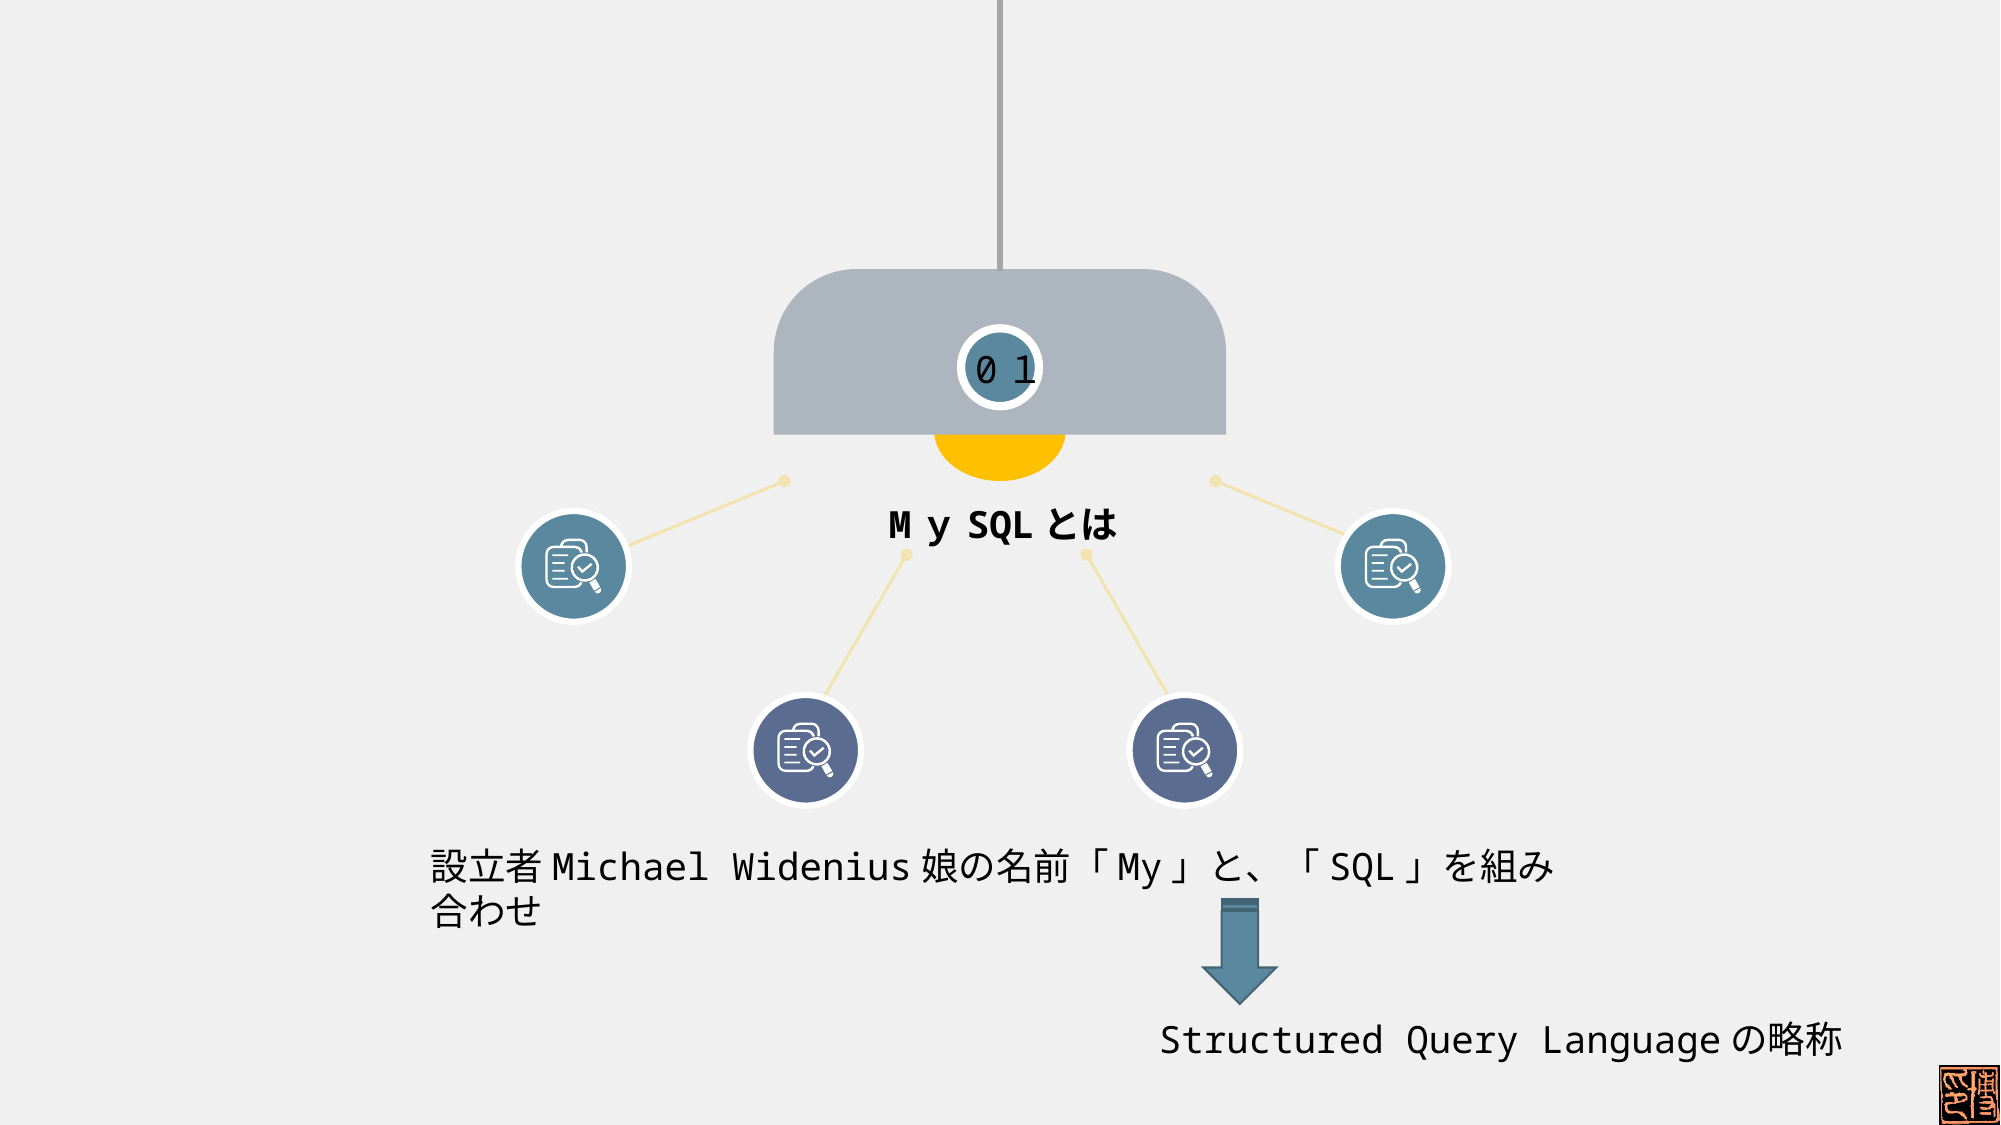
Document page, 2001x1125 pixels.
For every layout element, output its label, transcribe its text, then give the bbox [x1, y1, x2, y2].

picture [1939, 1065, 2000, 1125]
text_box [1200, 898, 1279, 1006]
title MｙSQLとは [788, 480, 1220, 555]
text_box Structured Query Languageの略称 [1144, 1009, 1858, 1069]
text_box 0１ [960, 338, 1059, 399]
text_box 設立者Michael Widenius娘の名前「My」と、「SQL」を組み合わせ [415, 835, 1584, 941]
